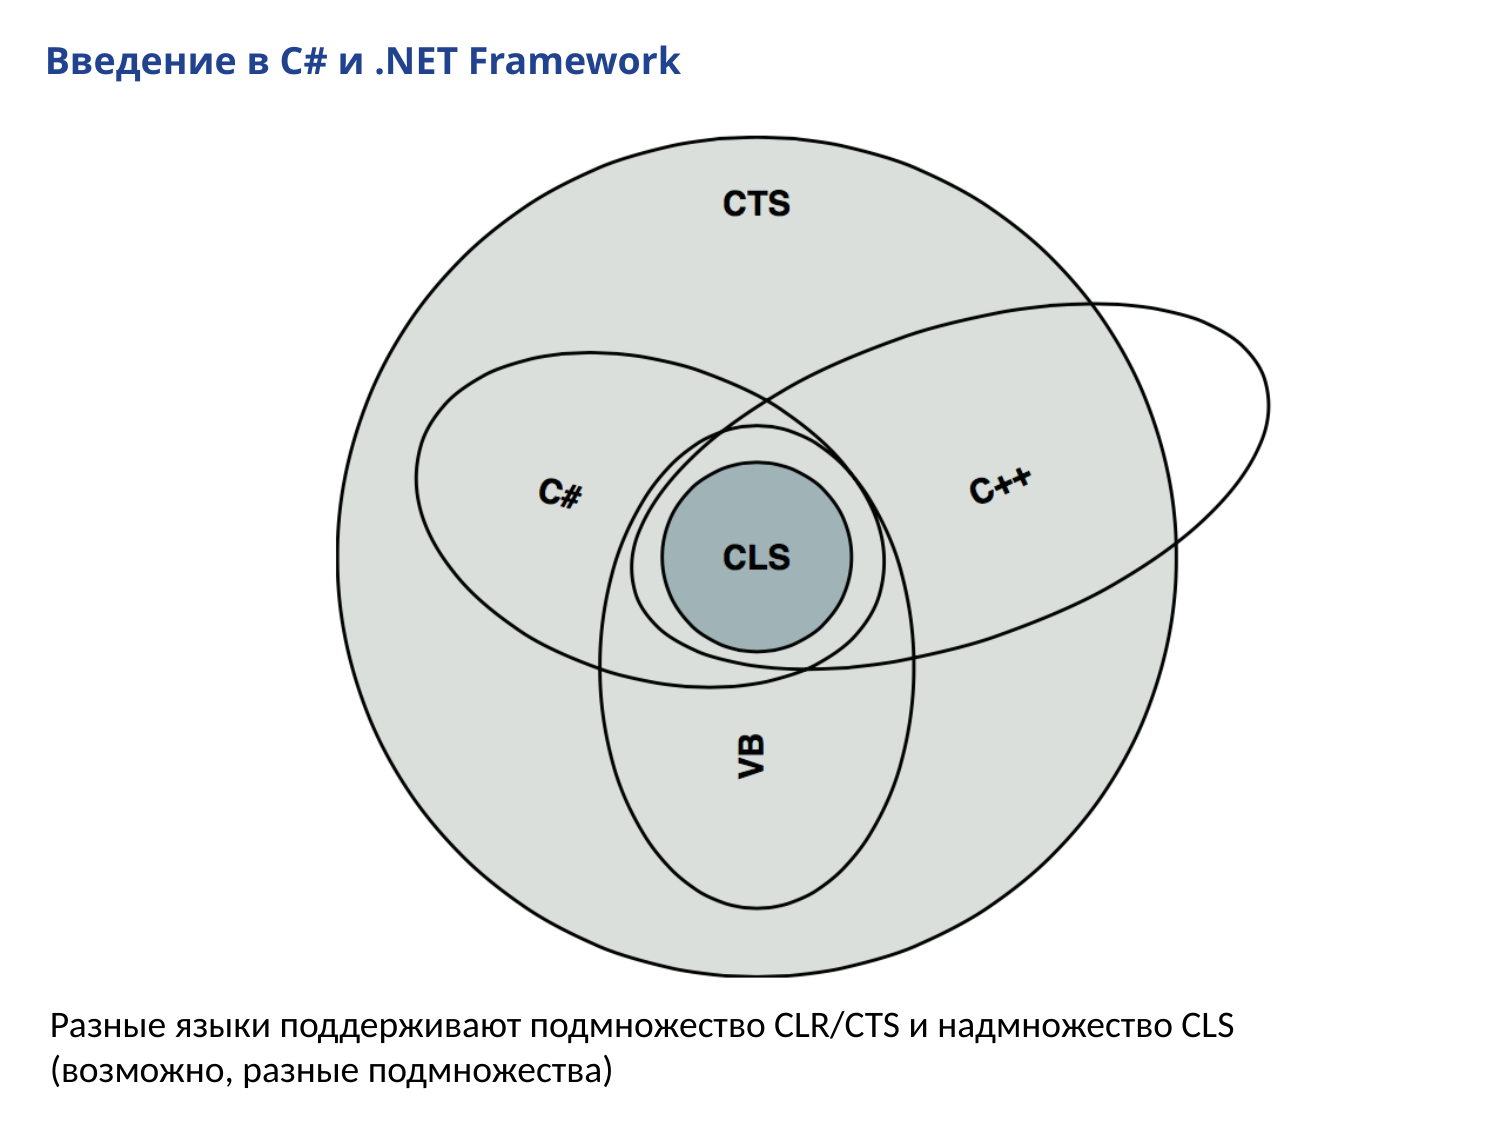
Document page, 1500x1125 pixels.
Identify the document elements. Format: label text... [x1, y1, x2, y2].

picture [314, 124, 1297, 994]
text_box Разные языки поддерживают подмножество CLR/CTS и надмножество CLS (возможно, разные подмножества) [34, 992, 1403, 1098]
title Введение в C# и .NET Framework [36, 28, 1470, 126]
